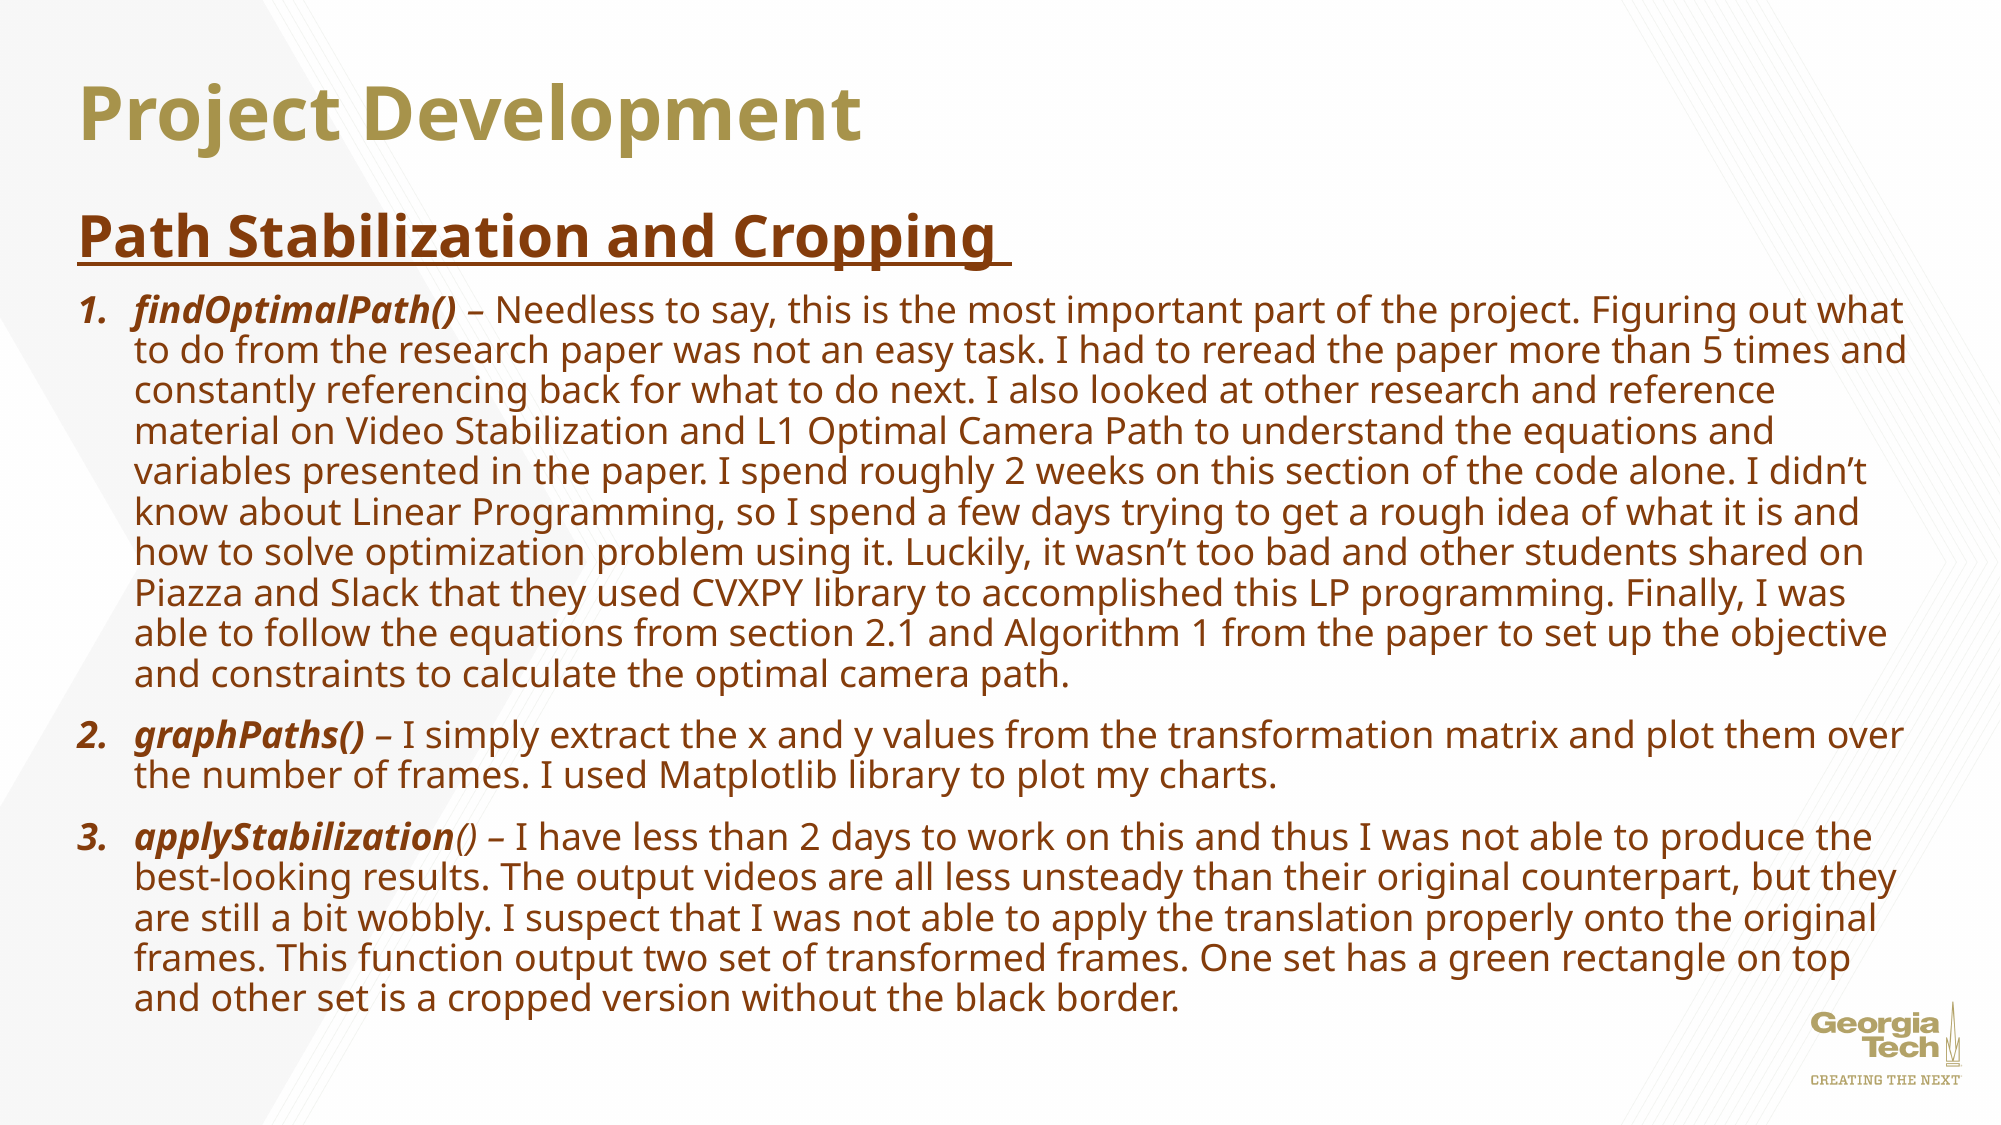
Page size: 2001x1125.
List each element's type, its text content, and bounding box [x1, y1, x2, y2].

list Path Stabilization and Cropping findOptimalPath() – Needless to say, this is the most important part of the project. Figuring out what to do from the research paper was not an easy task. I had to reread the paper more than 5 times and constantly referencing back for what to do next. I also looked at other research and reference material on Video Stabilization and L1 Optimal Camera Path to understand the equations and variables presented in the paper. I spend roughly 2 weeks on this section of the code alone. I didn’t know about Linear Programming, so I spend a few days trying to get a rough idea of what it is and how to solve optimization problem using it. Luckily, it wasn’t too bad and other students shared on Piazza and Slack that they used CVXPY library to accomplished this LP programming. Finally, I was able to follow the equations from section 2.1 and Algorithm 1 from the paper to set up the objective and constraints to calculate the optimal camera path. graphPaths() – I simply extract the x and y values from the transformation matrix and plot them over the number of frames. I used Matplotlib library to plot my charts. applyStabilization() – I have less than 2 days to work on this and thus I was not able to produce the best-looking results. The output videos are all less unsteady than their original counterpart, but they are still a bit wobbly. I suspect that I was not able to apply the translation properly onto the original frames. This function output two set of transformed frames. One set has a green rectangle on top and other set is a cropped version without the black border. [62, 200, 1938, 1003]
title Project Development [62, 32, 1938, 200]
picture [0, 0, 2001, 1125]
